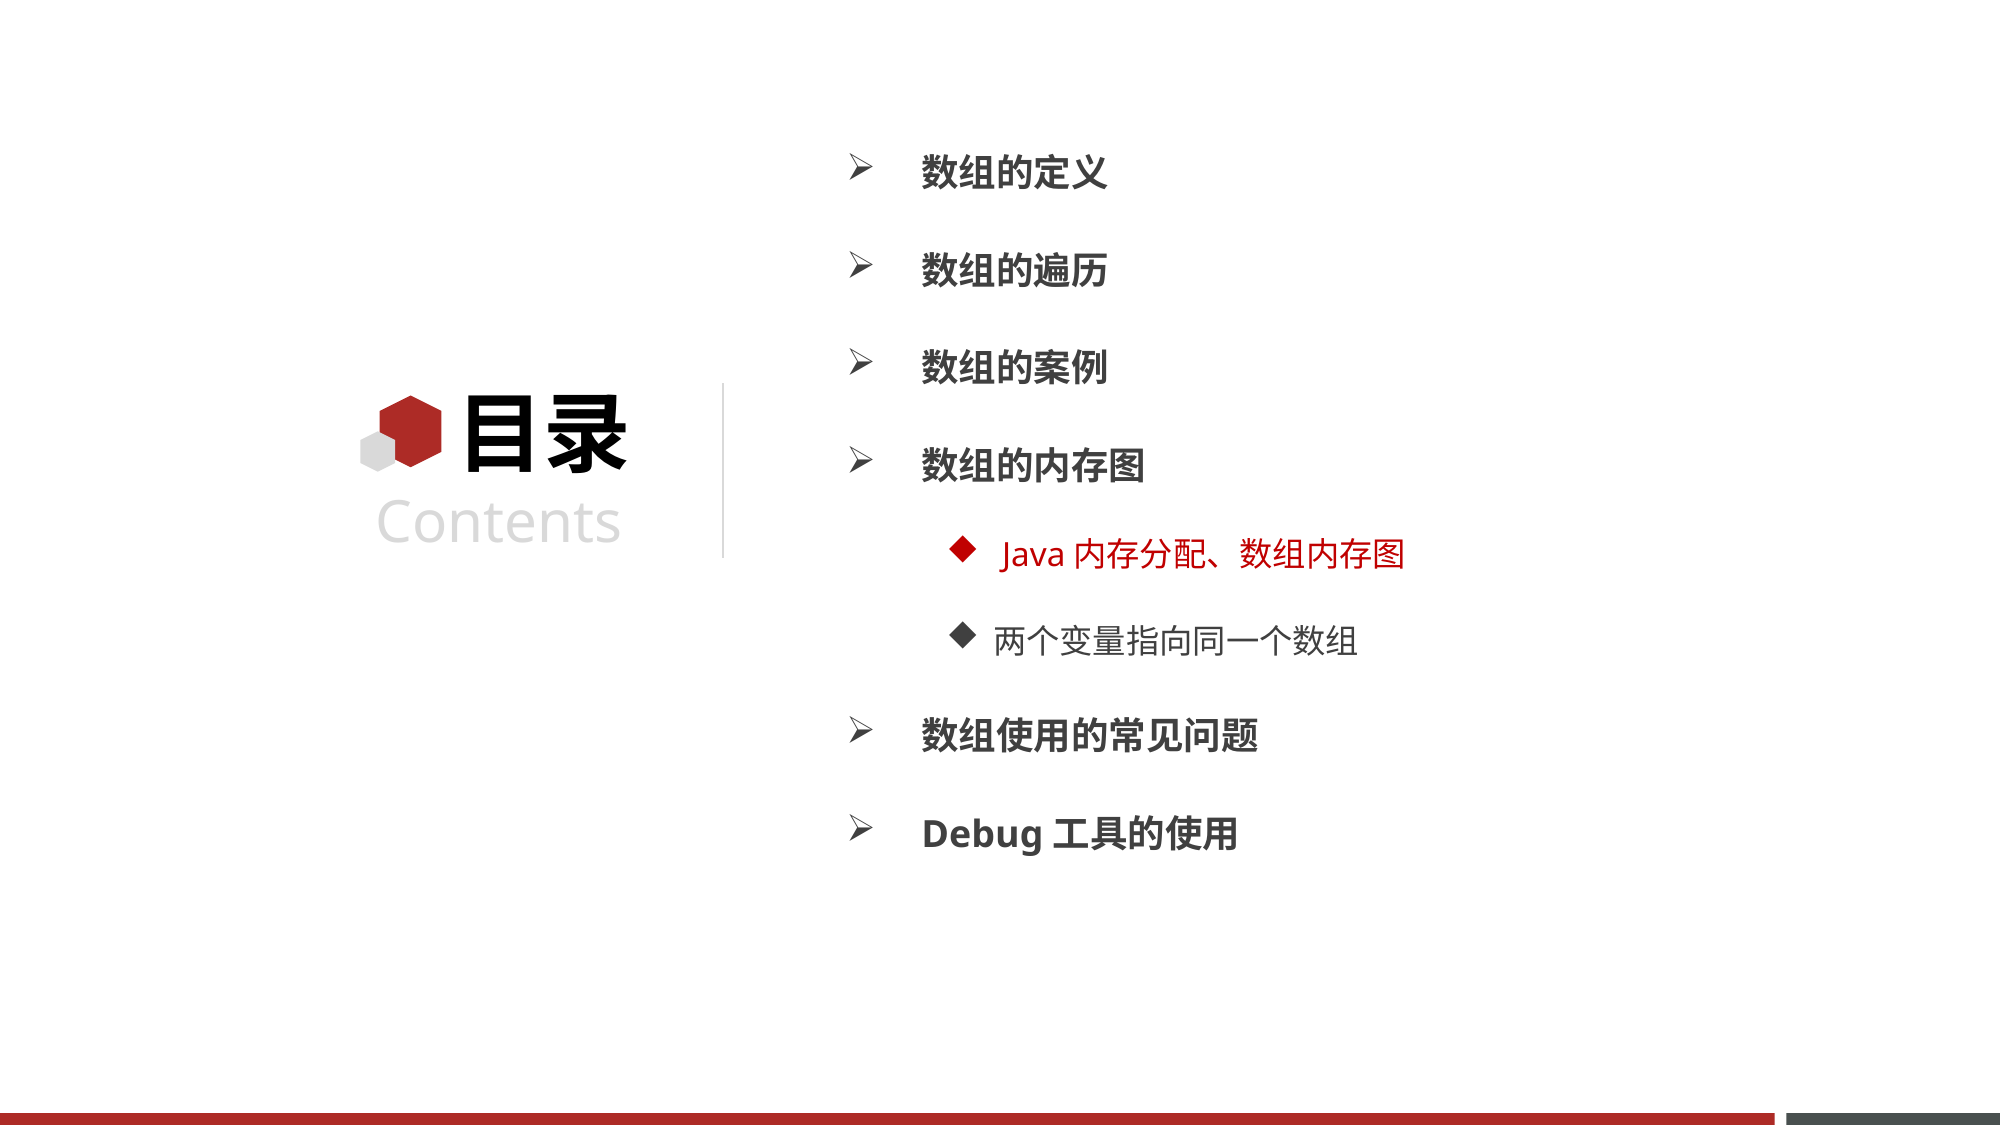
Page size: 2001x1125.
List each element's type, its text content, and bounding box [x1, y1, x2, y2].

list 数组的定义 数组的遍历 数组的案例 数组的内存图 Java内存分配、数组内存图 两个变量指向同一个数组 数组使用的常见问题 Debug工具的使用 [831, 54, 1852, 1003]
